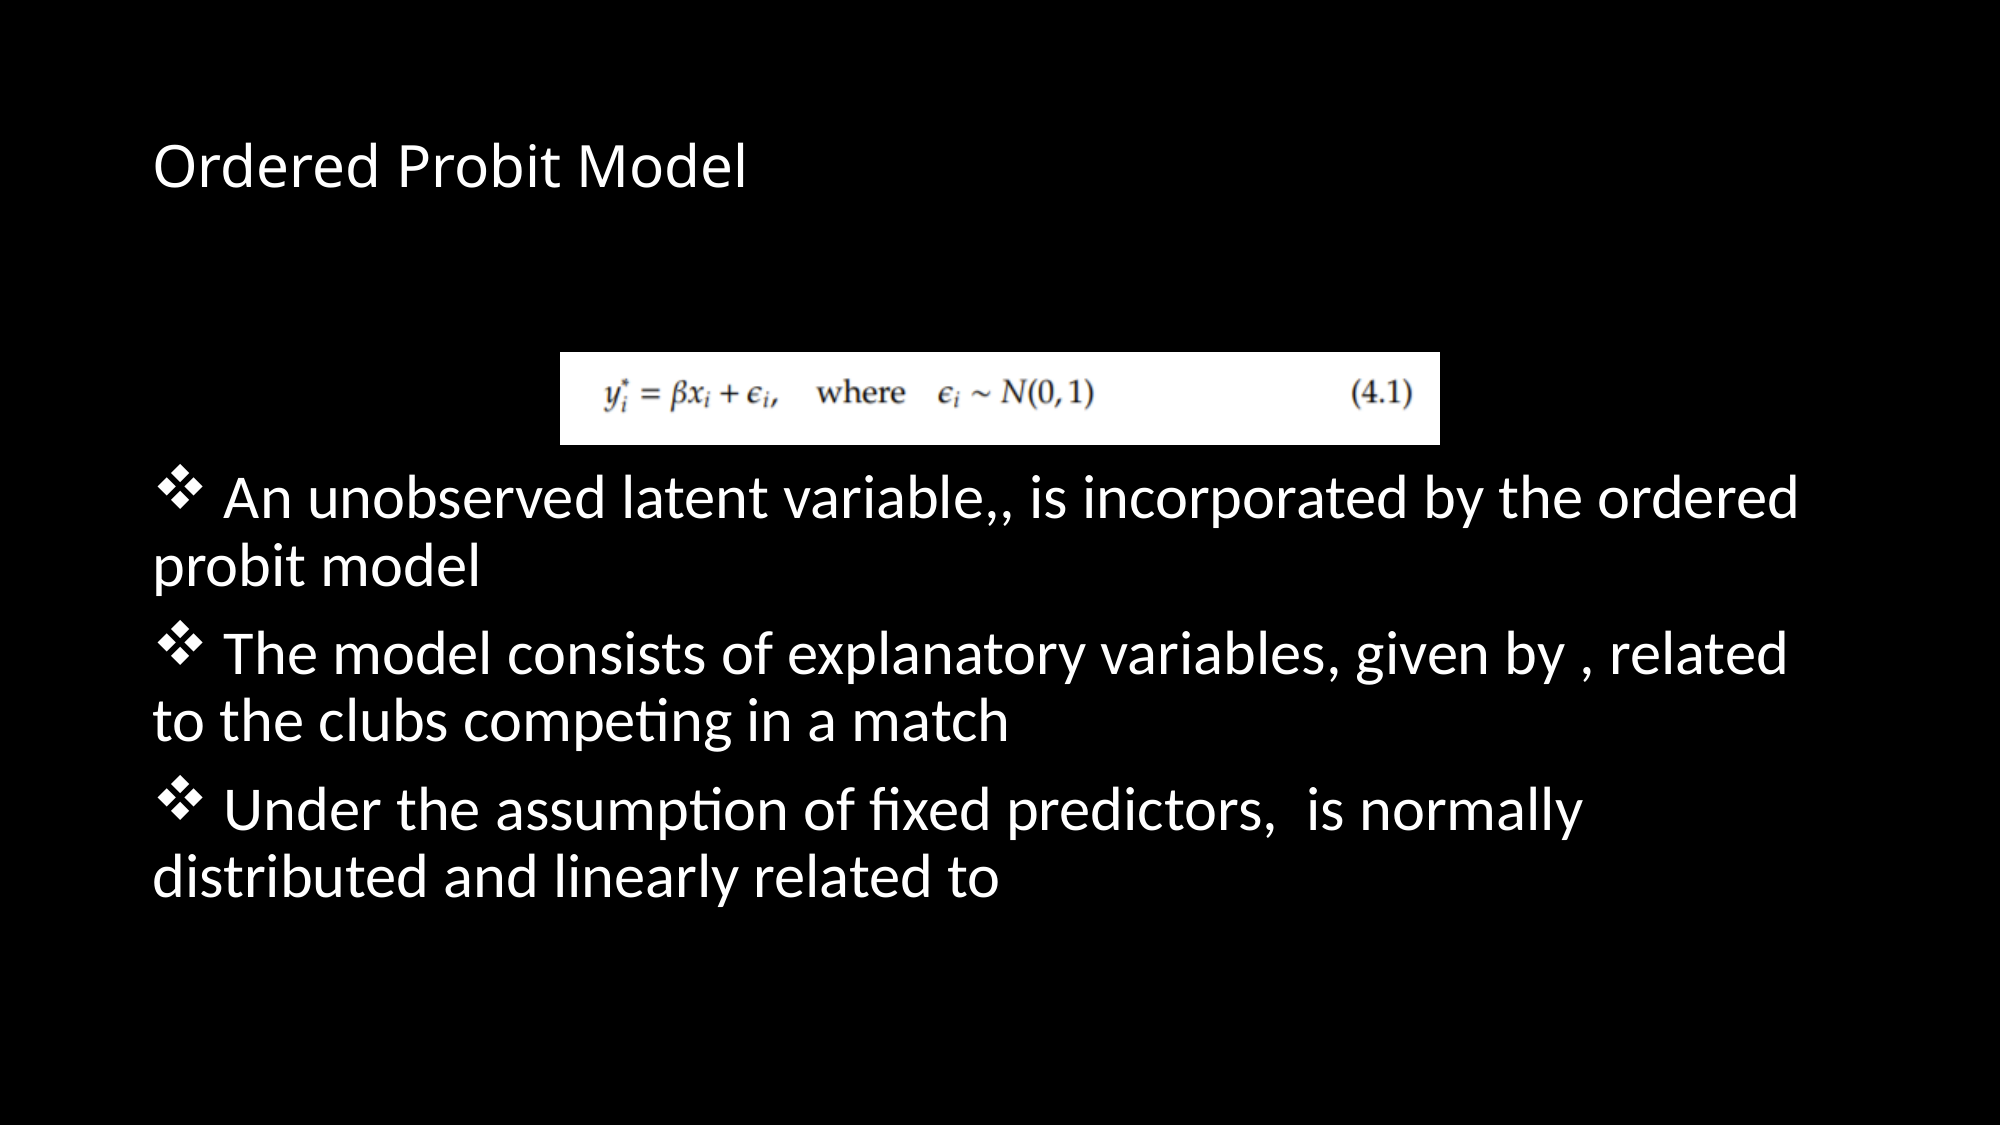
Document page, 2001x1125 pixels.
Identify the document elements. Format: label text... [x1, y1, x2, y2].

title Ordered Probit Model [137, 59, 1863, 278]
picture [560, 352, 1440, 445]
